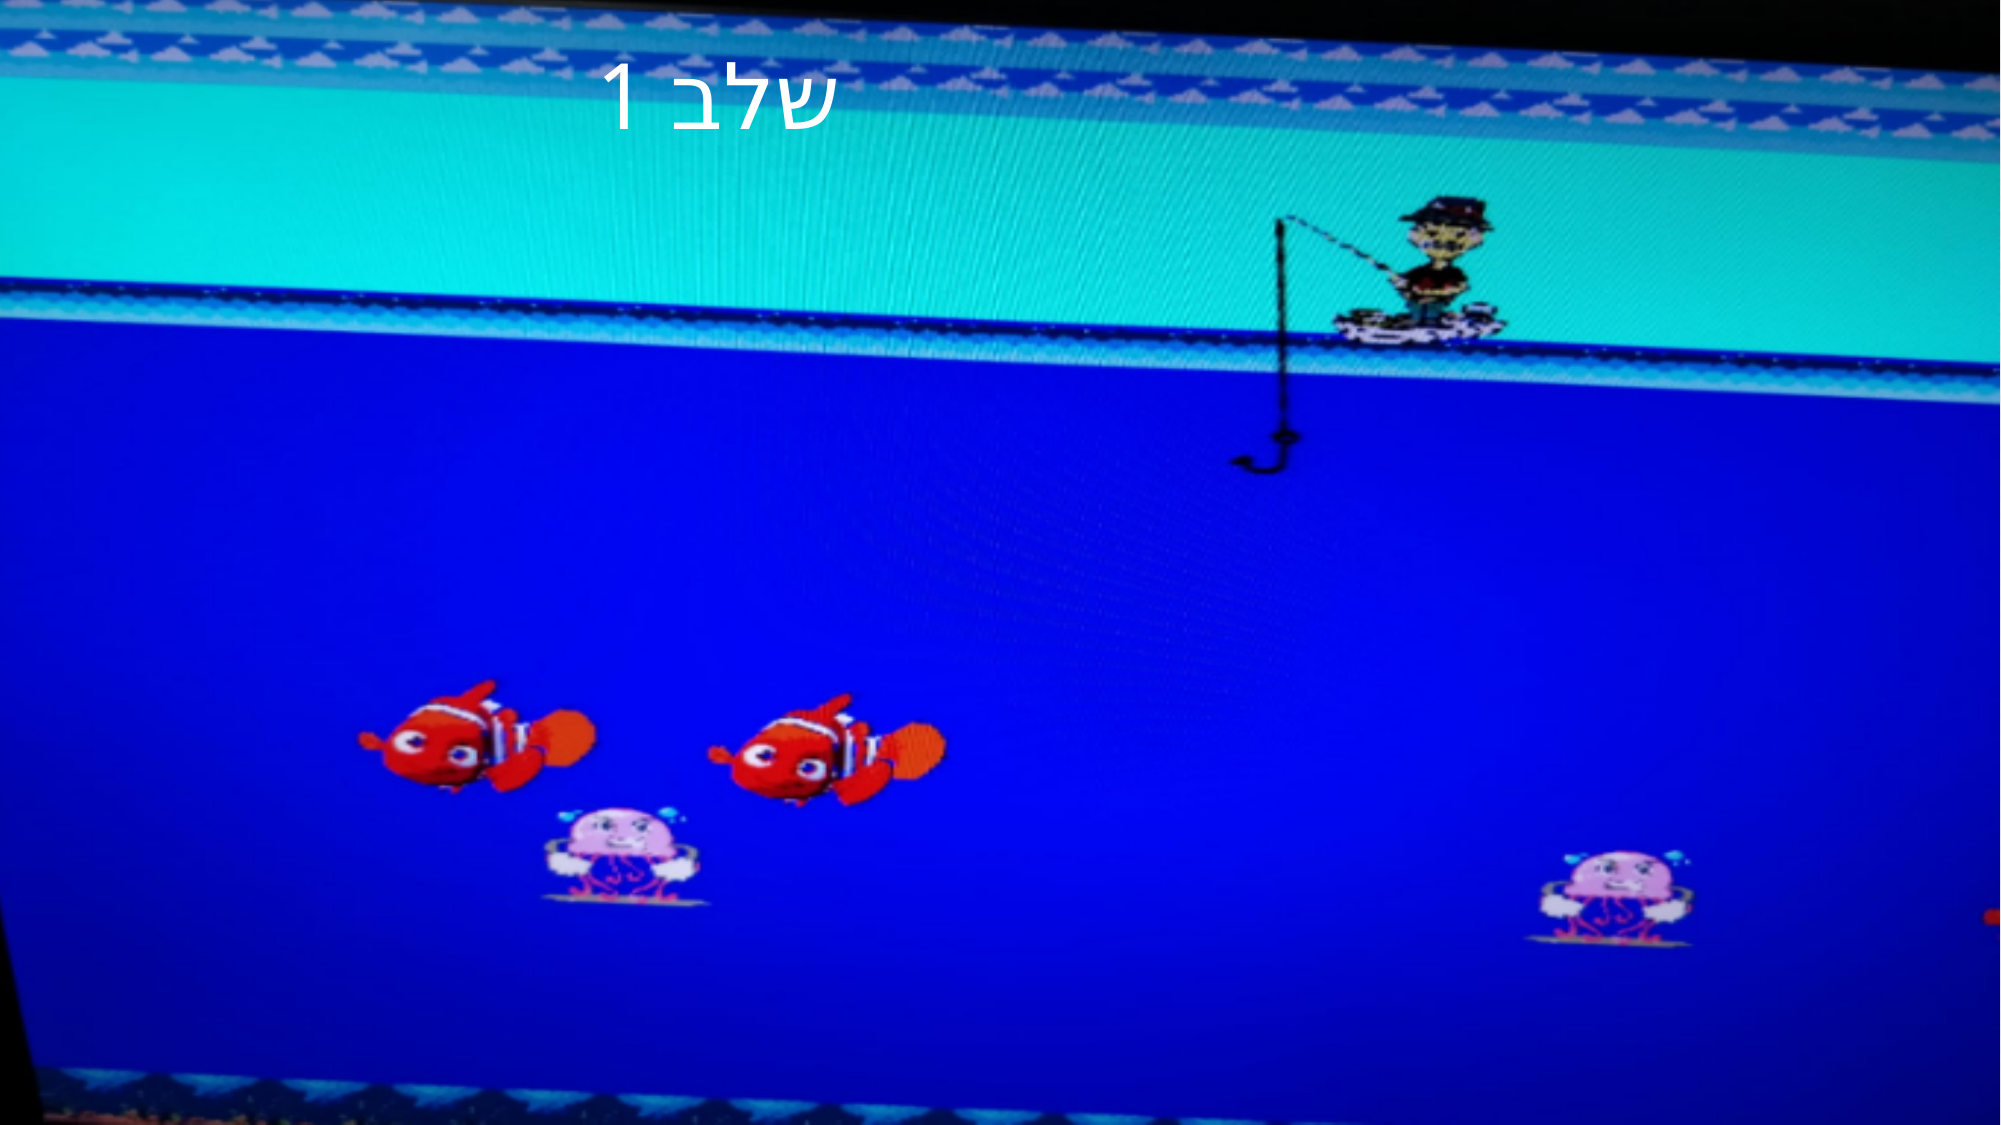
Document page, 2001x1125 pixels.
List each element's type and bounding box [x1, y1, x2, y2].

list [0, 0, 2000, 1125]
